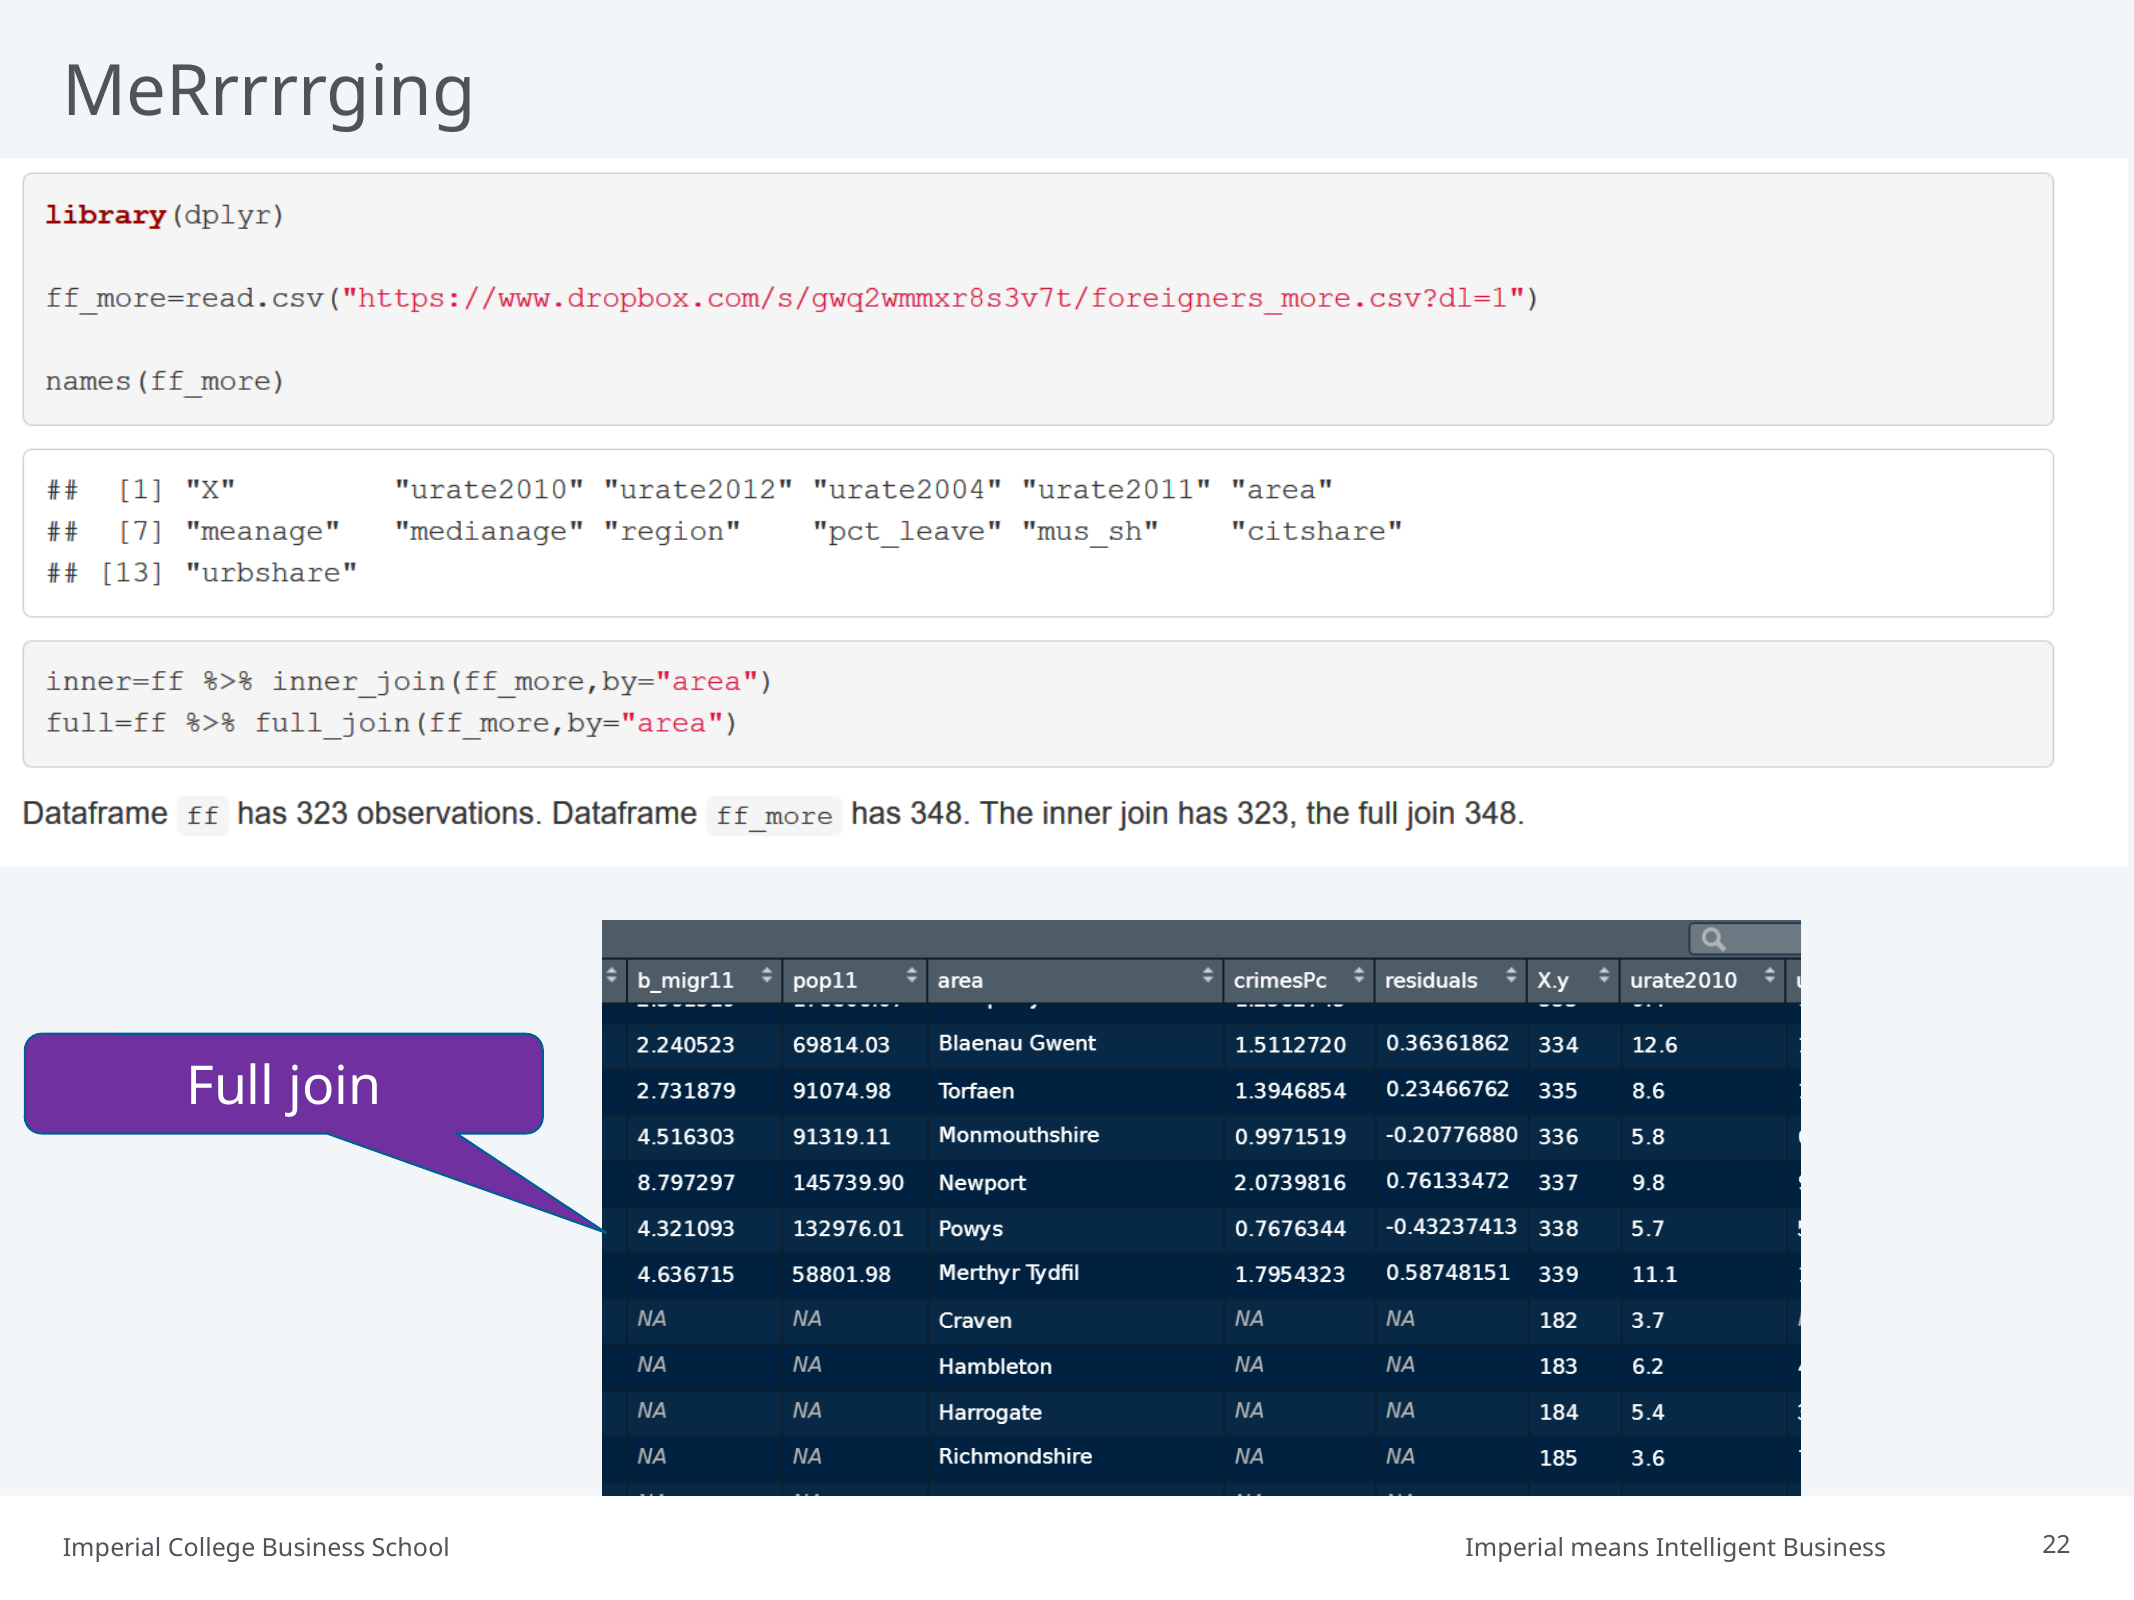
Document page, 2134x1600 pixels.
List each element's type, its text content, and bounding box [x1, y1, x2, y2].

text_box Full join [23, 1032, 602, 1233]
title MeRrrrrging [62, 50, 2071, 158]
picture [602, 920, 1801, 1496]
picture [0, 158, 2128, 867]
